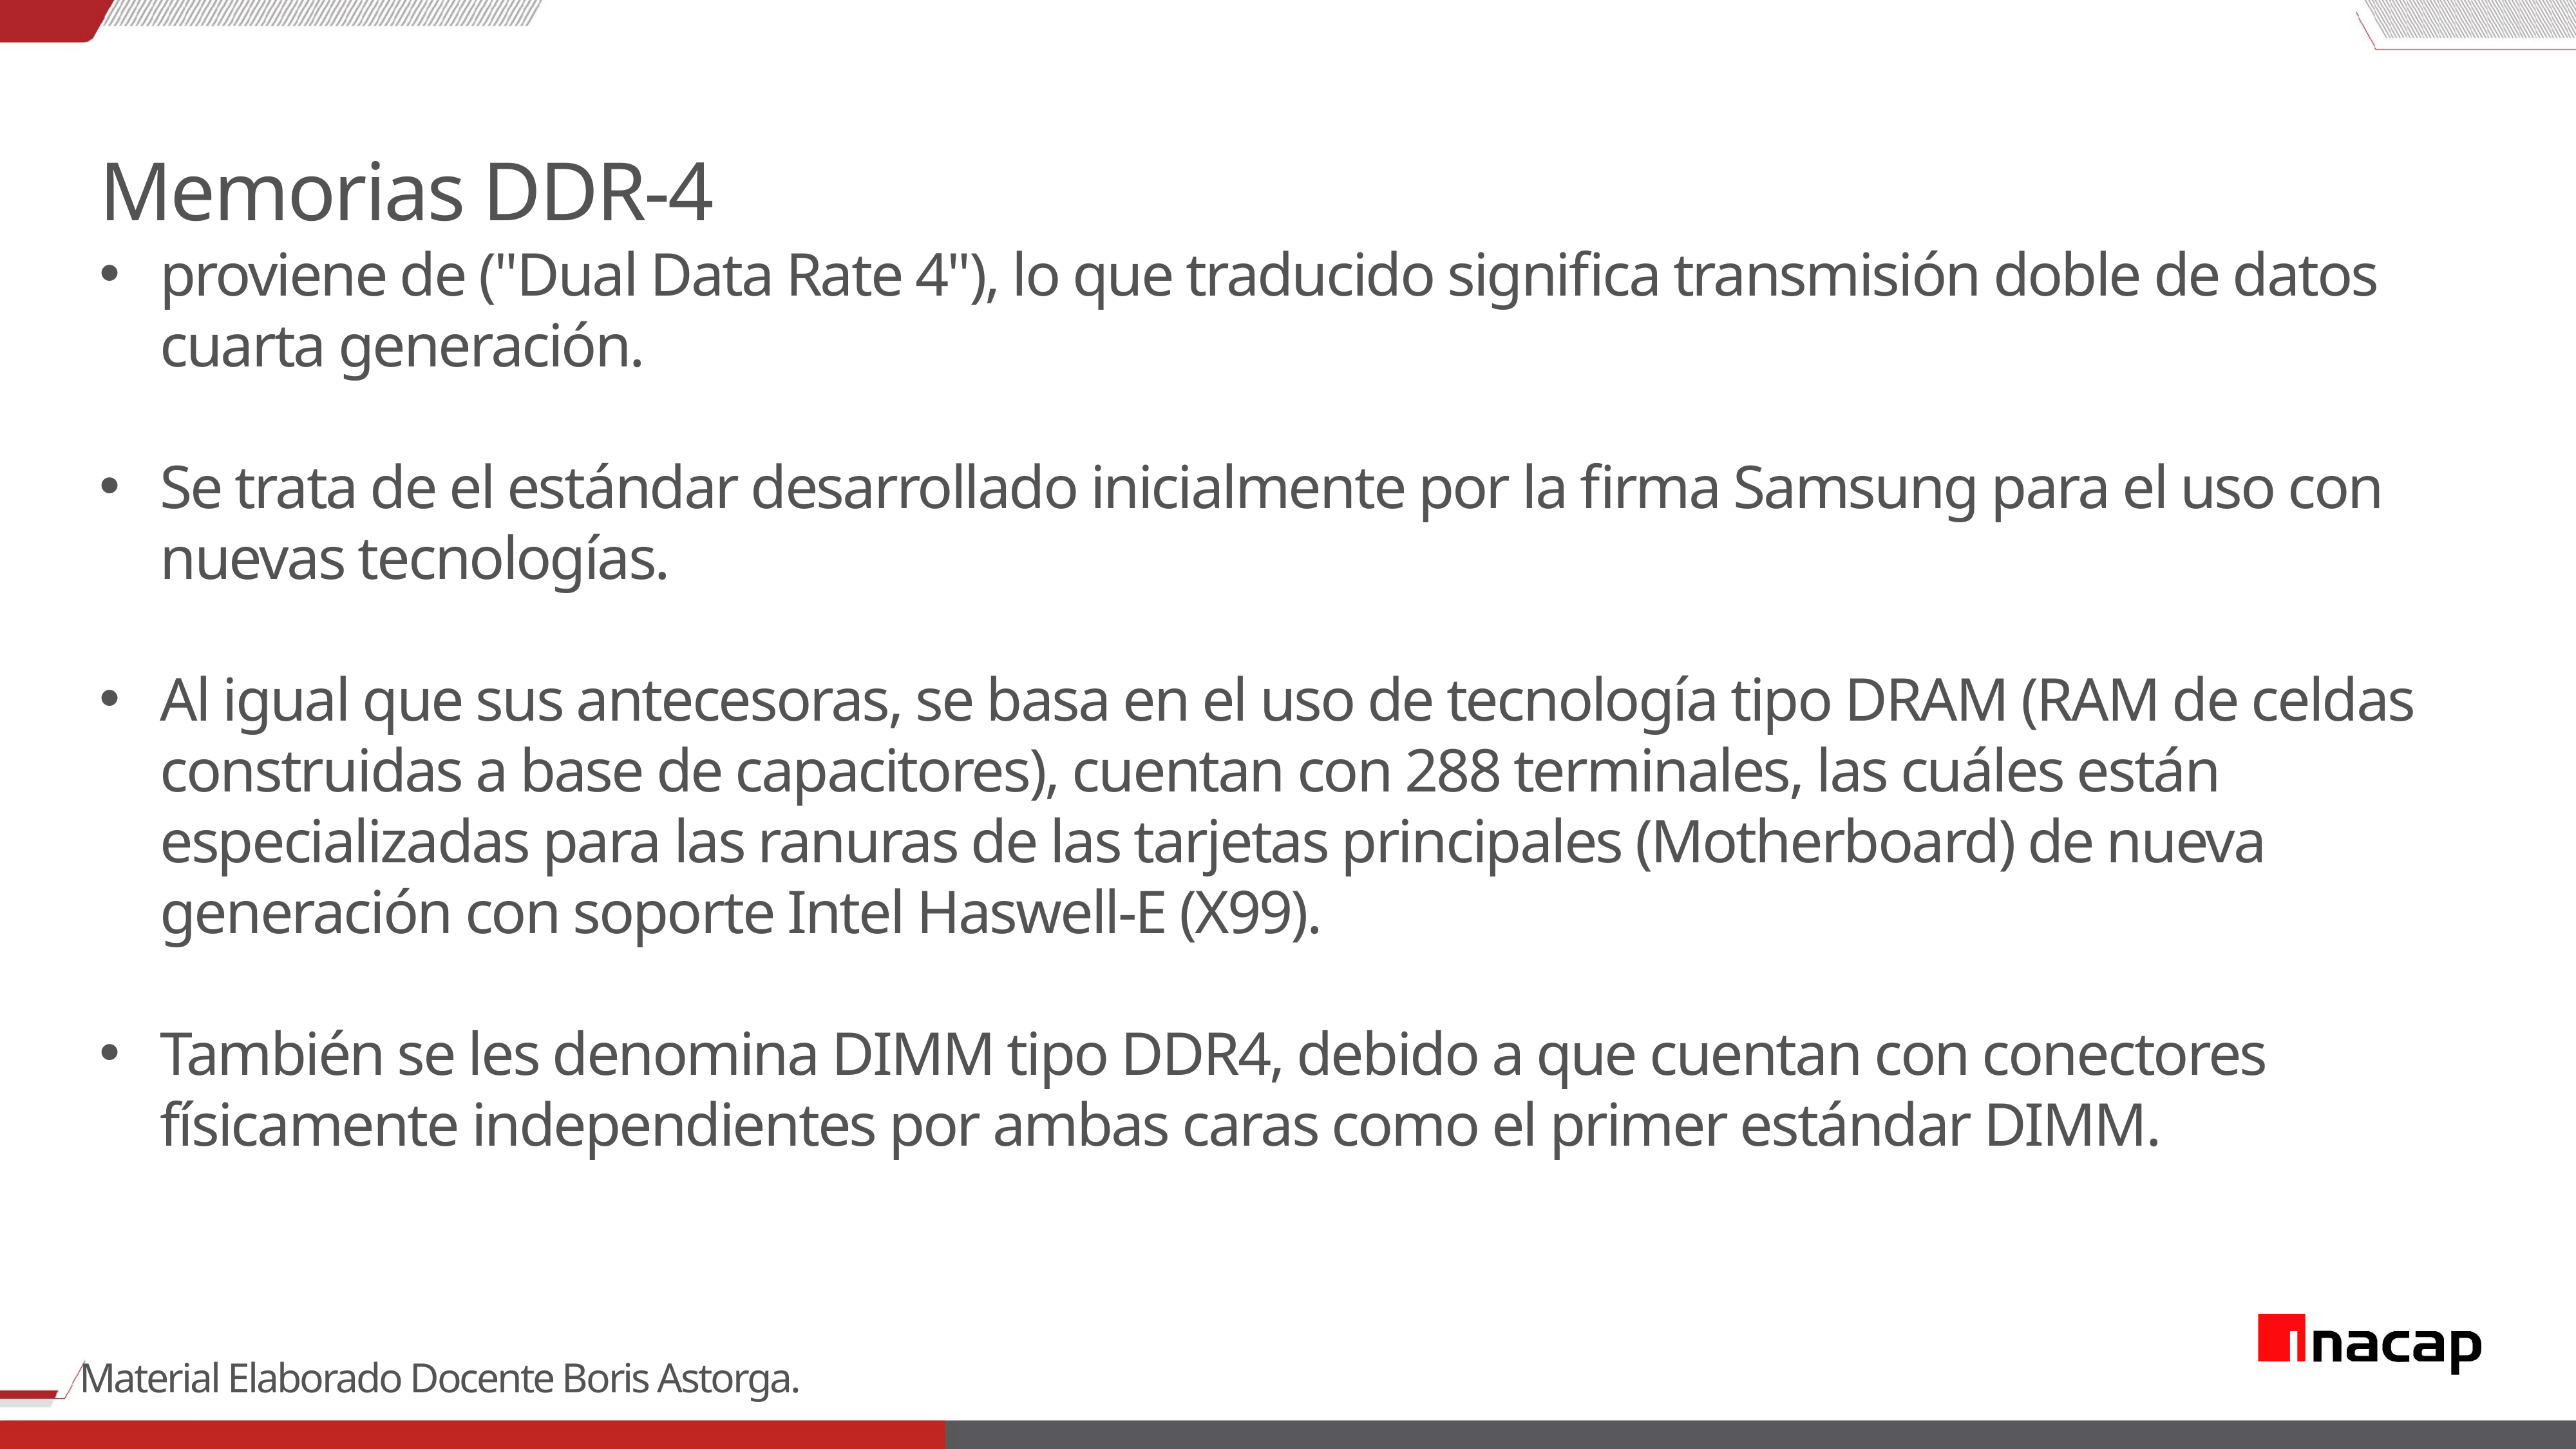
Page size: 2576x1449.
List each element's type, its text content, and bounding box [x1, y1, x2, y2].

picture [2246, 1314, 2481, 1375]
text_box Memorias DDR-4 proviene de ("Dual Data Rate 4"), lo que traducido significa transmisión doble de datos cuarta generación. Se trata de el estándar desarrollado inicialmente por la firma Samsung para el uso con nuevas tecnologías. Al igual que sus antecesoras, se basa en el uso de tecnología tipo DRAM (RAM de celdas construidas a base de capacitores), cuentan con 288 terminales, las cuáles están especializadas para las ranuras de las tarjetas principales (Motherboard) de nueva generación con soporte Intel Haswell-E (X99). También se les denomina DIMM tipo DDR4, debido a que cuentan con conectores físicamente independientes por ambas caras como el primer estándar DIMM. [90, 135, 2486, 1162]
picture [0, 0, 2576, 55]
text_box Material Elaborado Docente Boris Astorga. [70, 1348, 1358, 1406]
picture [0, 1354, 2576, 1449]
